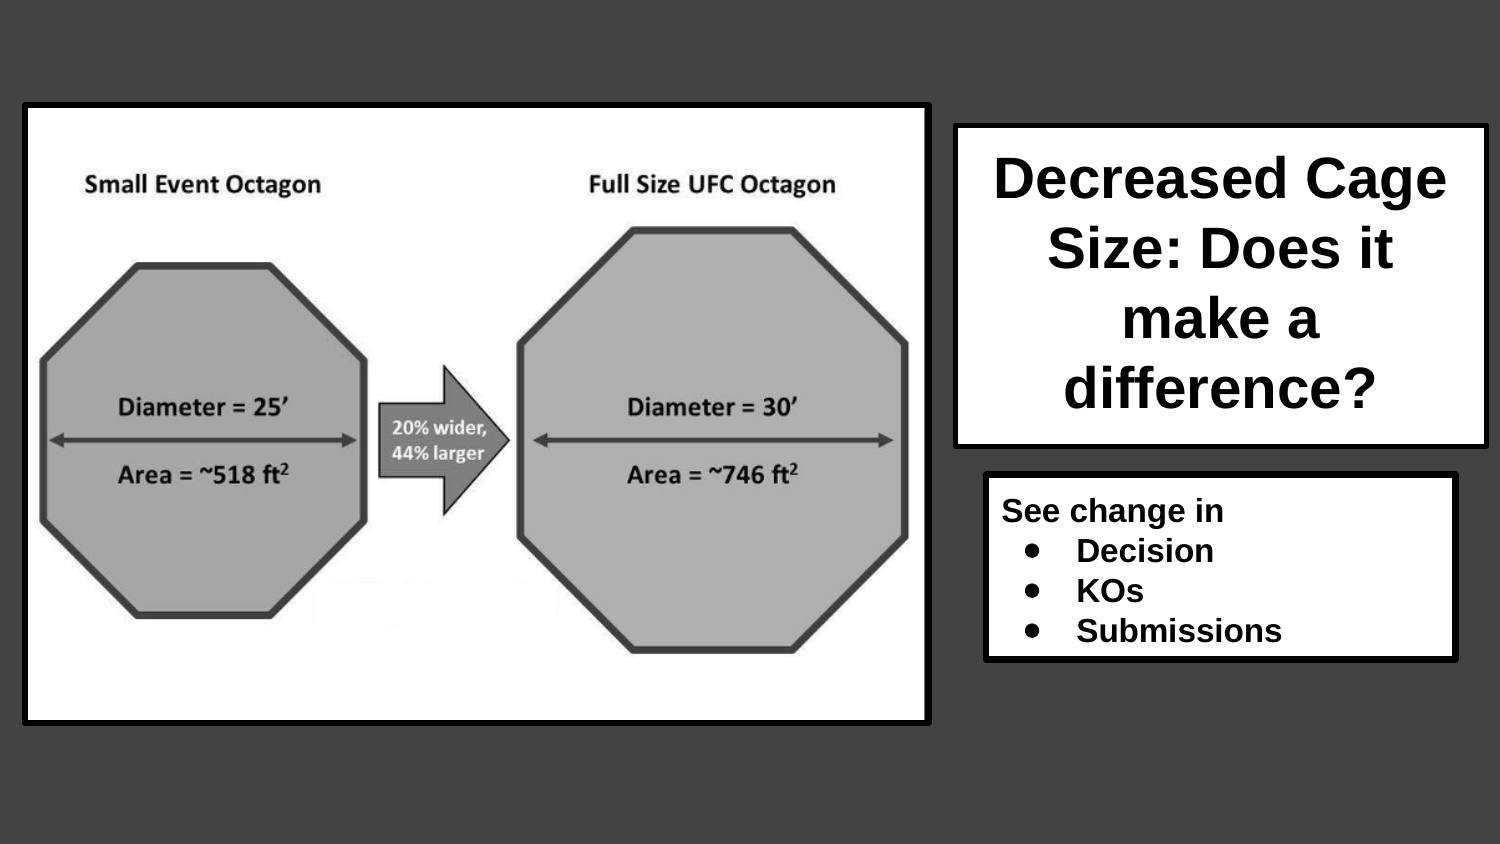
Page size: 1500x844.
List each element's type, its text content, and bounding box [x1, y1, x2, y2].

picture [27, 108, 926, 721]
text_box See change in Decision KOs Submissions [986, 474, 1456, 660]
subtitle Decreased Cage Size: Does it make a difference? [955, 125, 1487, 447]
